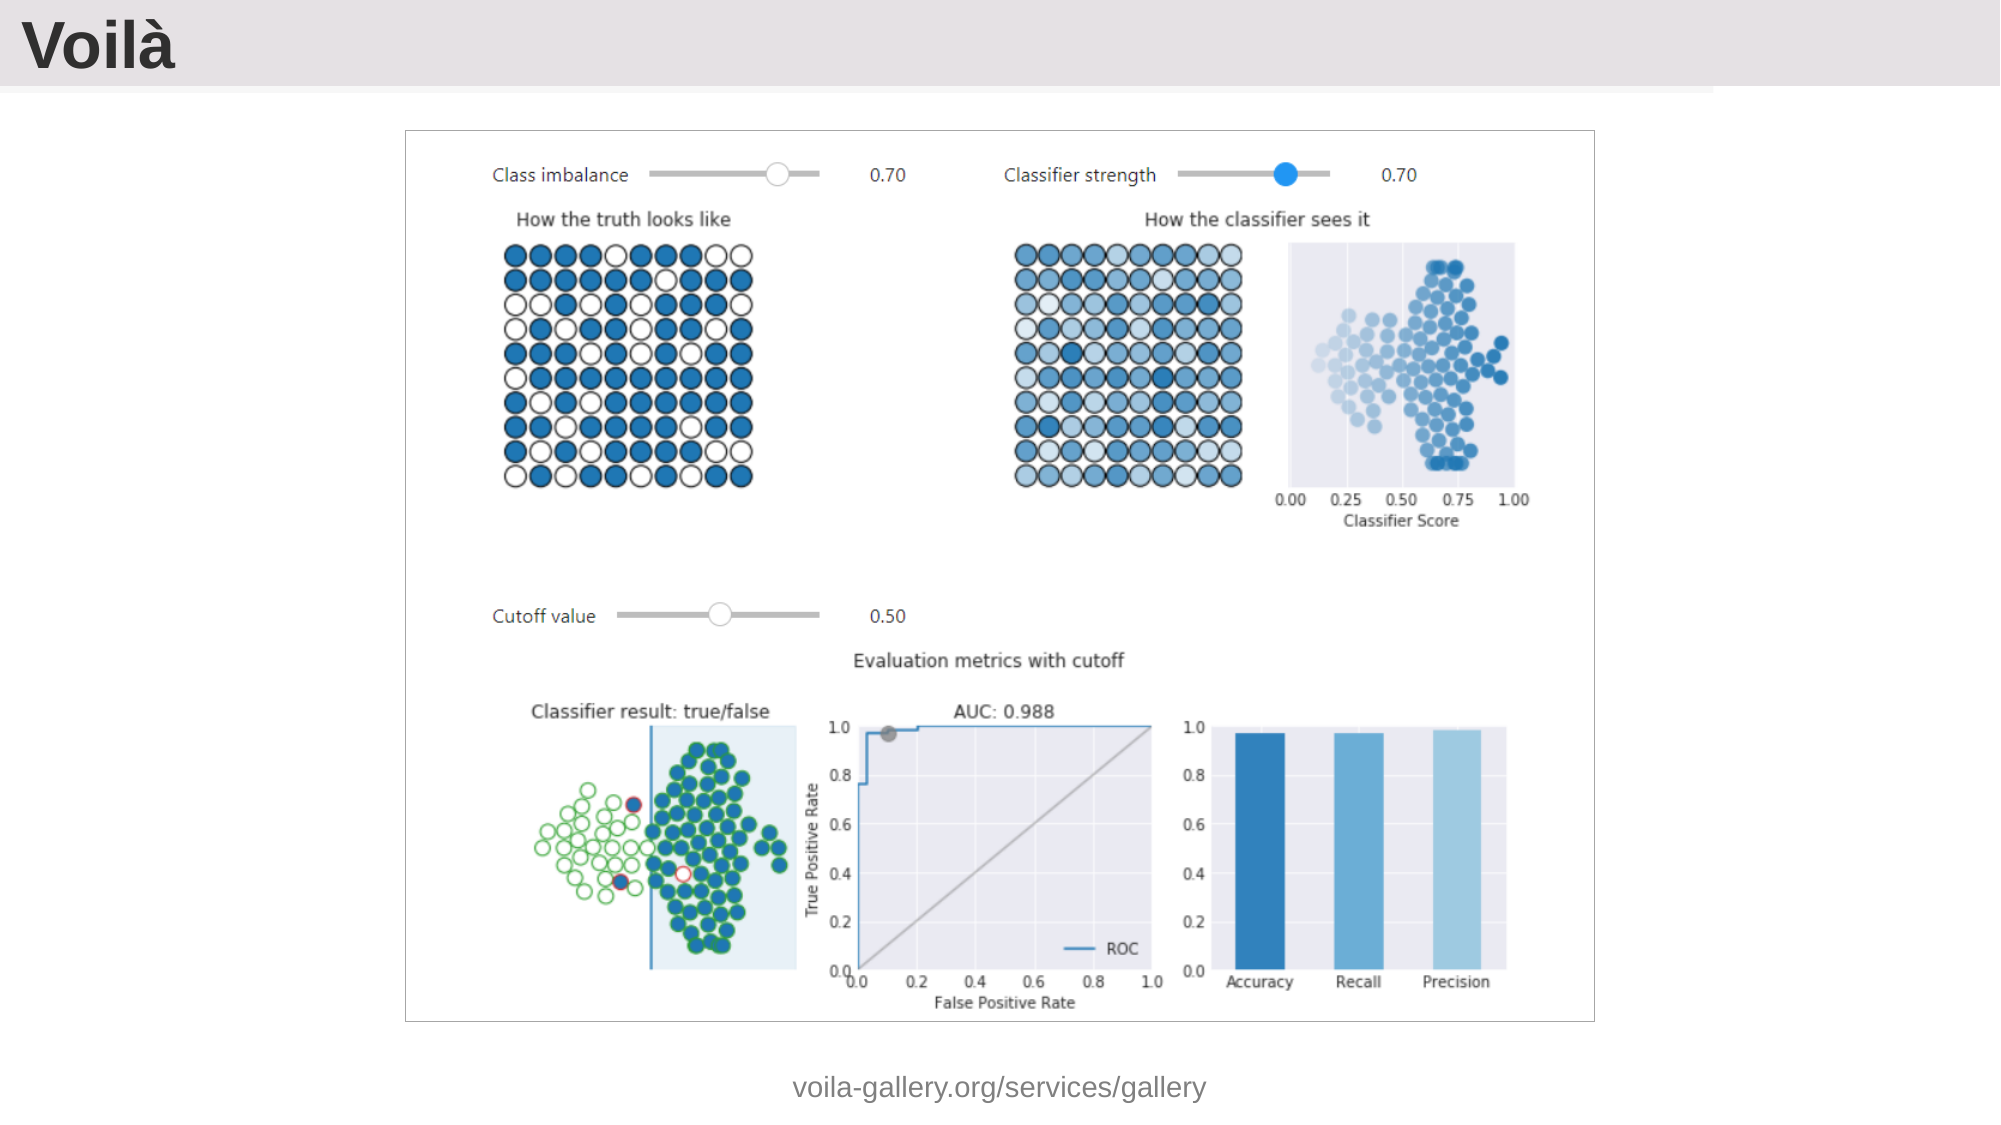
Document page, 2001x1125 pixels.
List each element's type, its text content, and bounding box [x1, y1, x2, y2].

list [405, 130, 1595, 1022]
title Voilà [0, 0, 2000, 86]
list voila-gallery.org/services/gallery [115, 1059, 1885, 1112]
